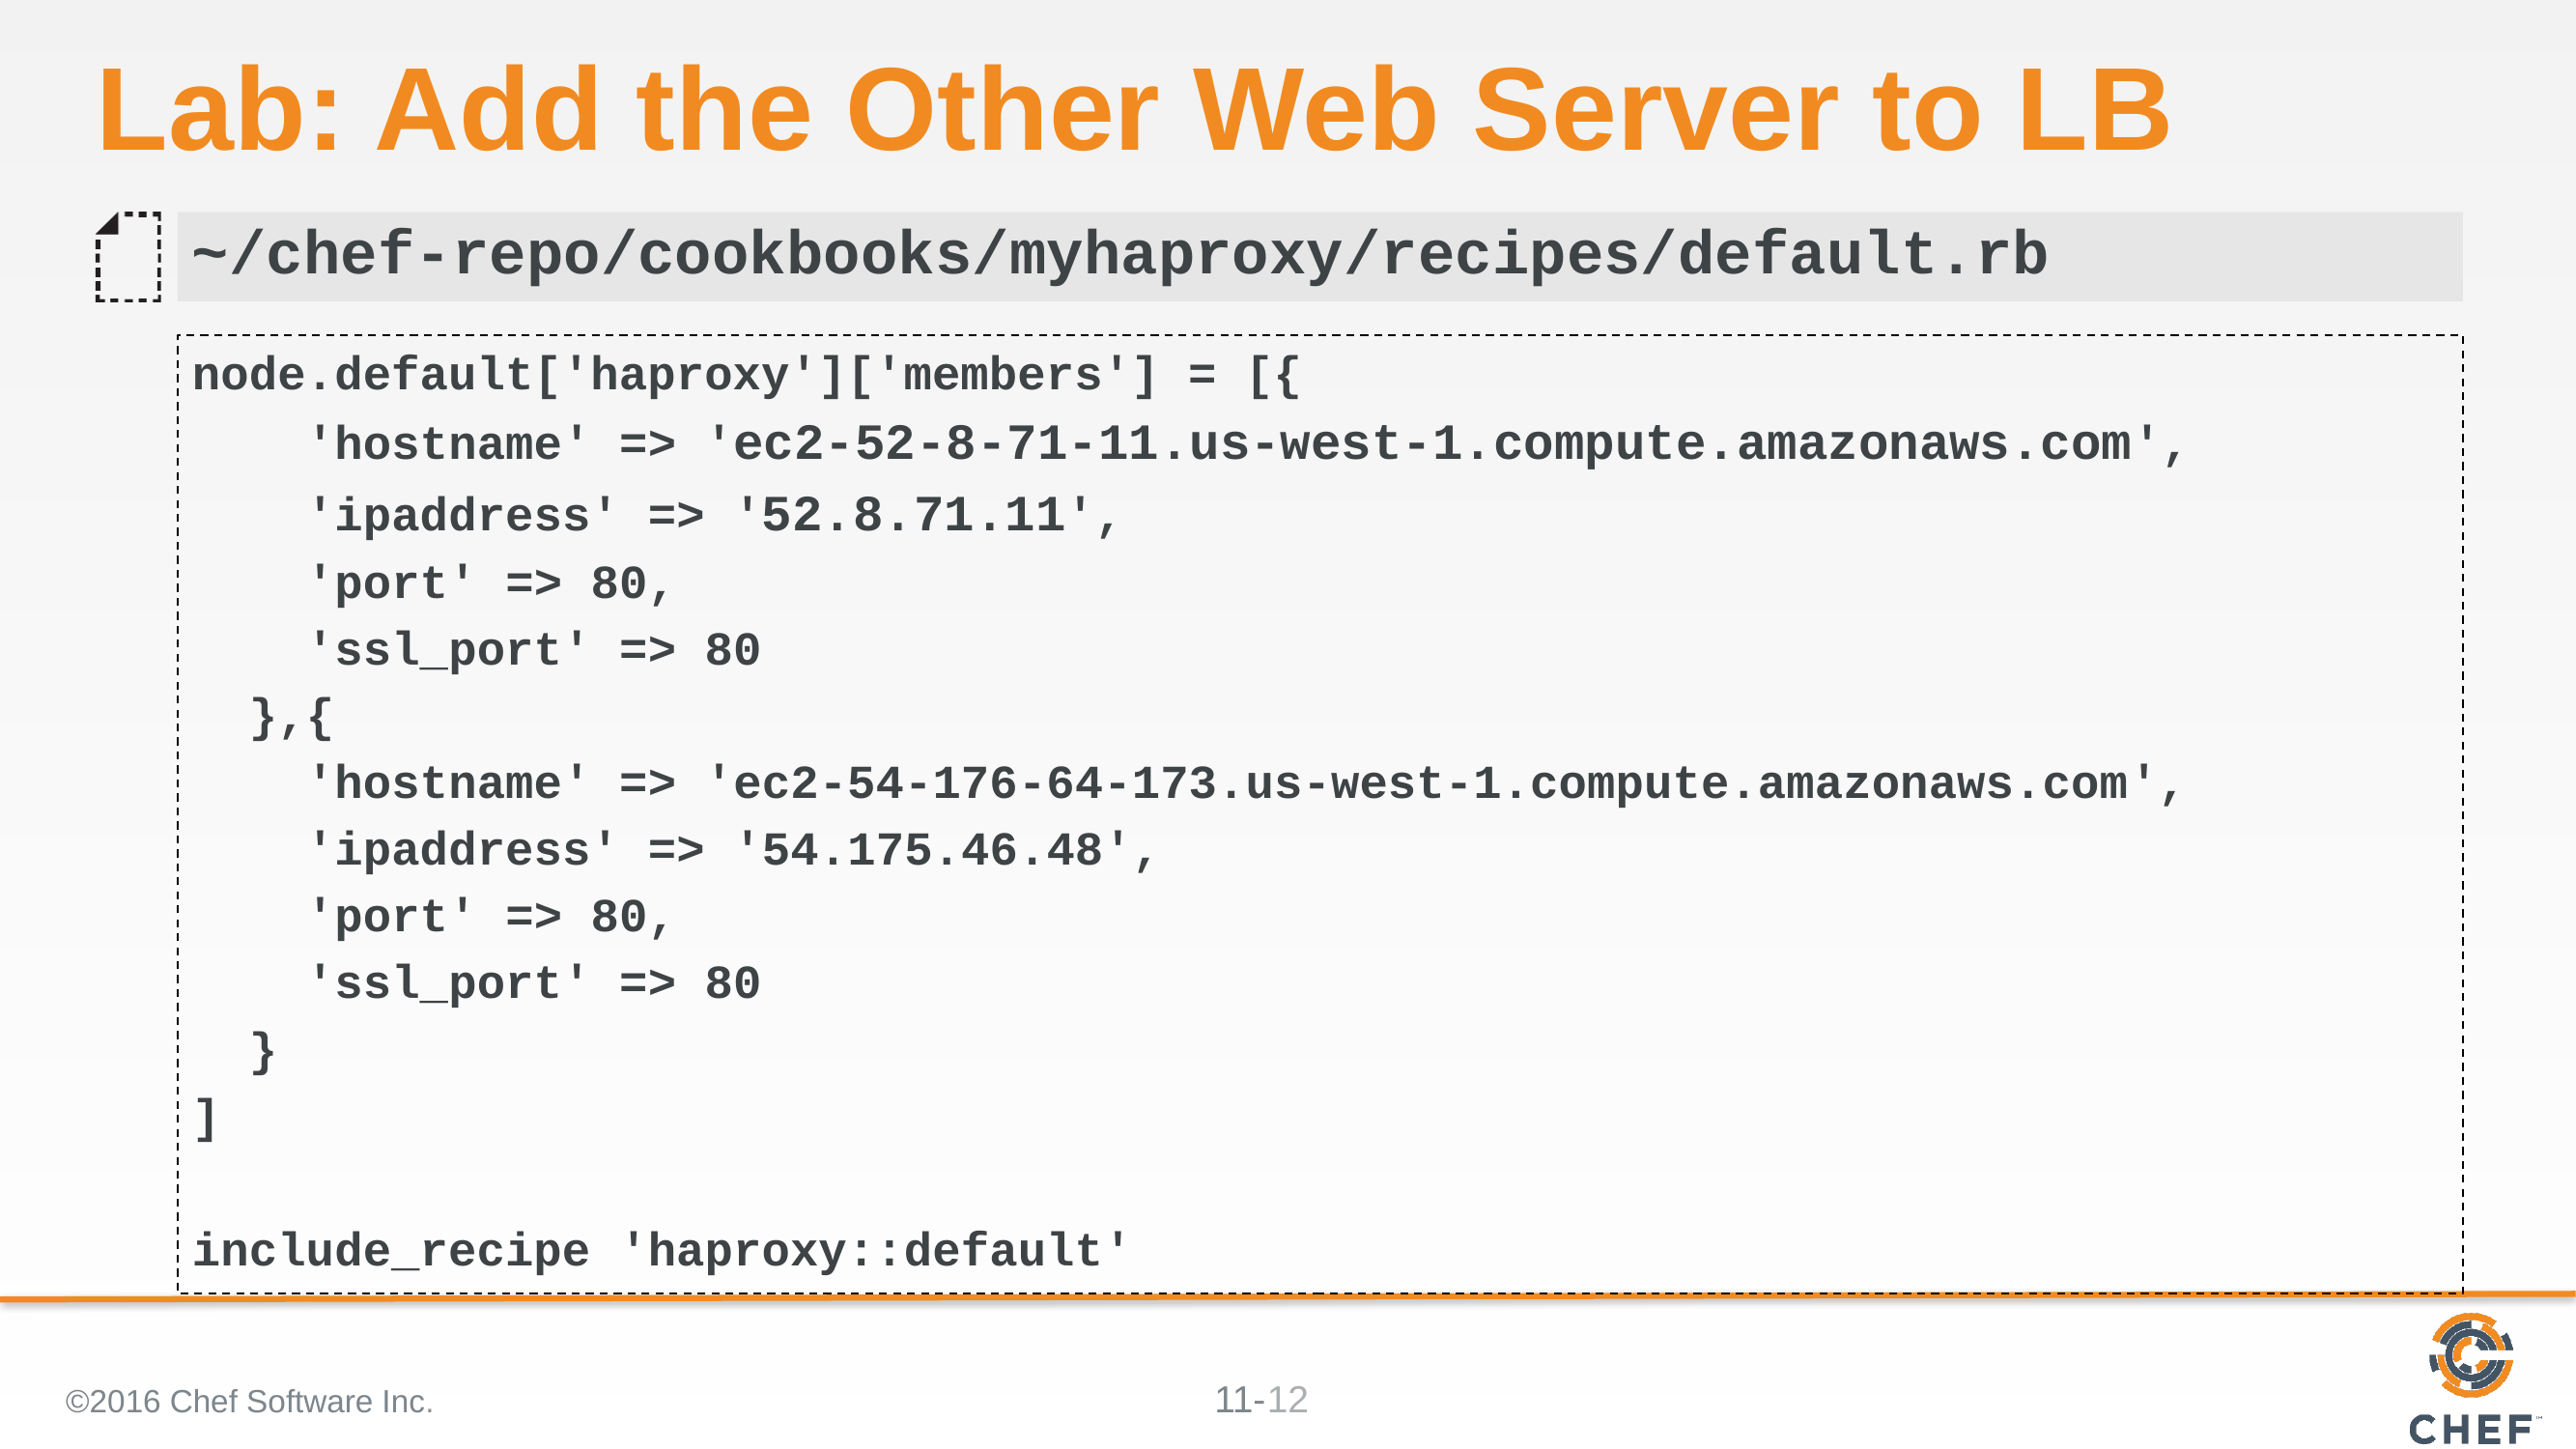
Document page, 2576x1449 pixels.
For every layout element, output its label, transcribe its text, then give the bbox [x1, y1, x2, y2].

list ~/chef-repo/cookbooks/myhaproxy/recipes/default.rb [177, 212, 2463, 302]
list node.default['haproxy']['members'] = [{ 'hostname' => 'ec2-52-8-71-11.us-west-1.compute.amazonaws.com', 'ipaddress' => '52.8.71.11', 'port' => 80, 'ssl_port' => 80 },{ 'hostname' => 'ec2-54-176-64-173.us-west-1.compute.amazonaws.com', 'ipaddress' => '54.175.46.48', 'port' => 80, 'ssl_port' => 80 } ] include_recipe 'haproxy::default' [177, 334, 2464, 1294]
slide_number 12 [998, 1359, 1578, 1437]
picture [2399, 1297, 2550, 1449]
title Lab: Add the Other Web Server to LB [96, 48, 2463, 180]
footer ©2016 Chef Software Inc. [51, 1359, 952, 1440]
